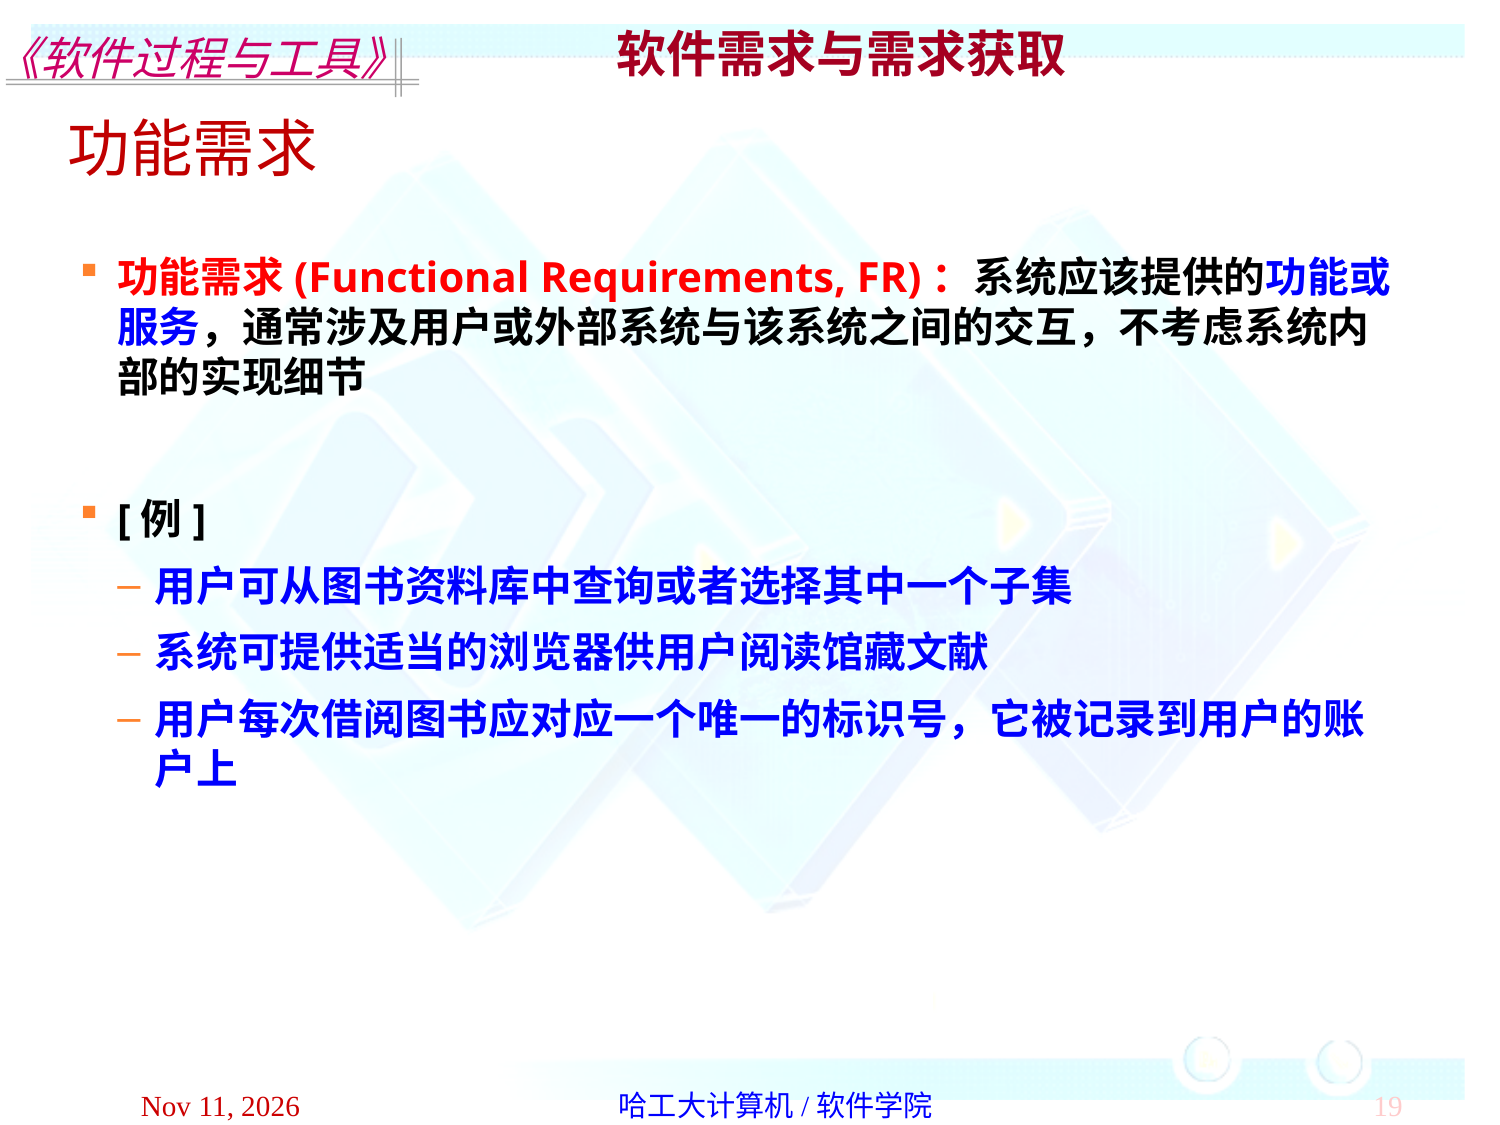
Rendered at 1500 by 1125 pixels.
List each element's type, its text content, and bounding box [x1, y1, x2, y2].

text_box 功能需求(Functional Requirements, FR)：系统应该提供的功能或服务，通常涉及用户或外部系统与该系统之间的交互，不考虑系统内部的实现细节 [例] 用户可从图书资料库中查询或者选择其中一个子集 系统可提供适当的浏览器供用户阅读馆藏文献 用户每次借阅图书应对应一个唯一的标识号，它被记录到用户的账户上 [64, 243, 1412, 1083]
text_box 软件需求与需求获取 [389, 15, 1294, 90]
text_box 功能需求 [53, 101, 1447, 209]
